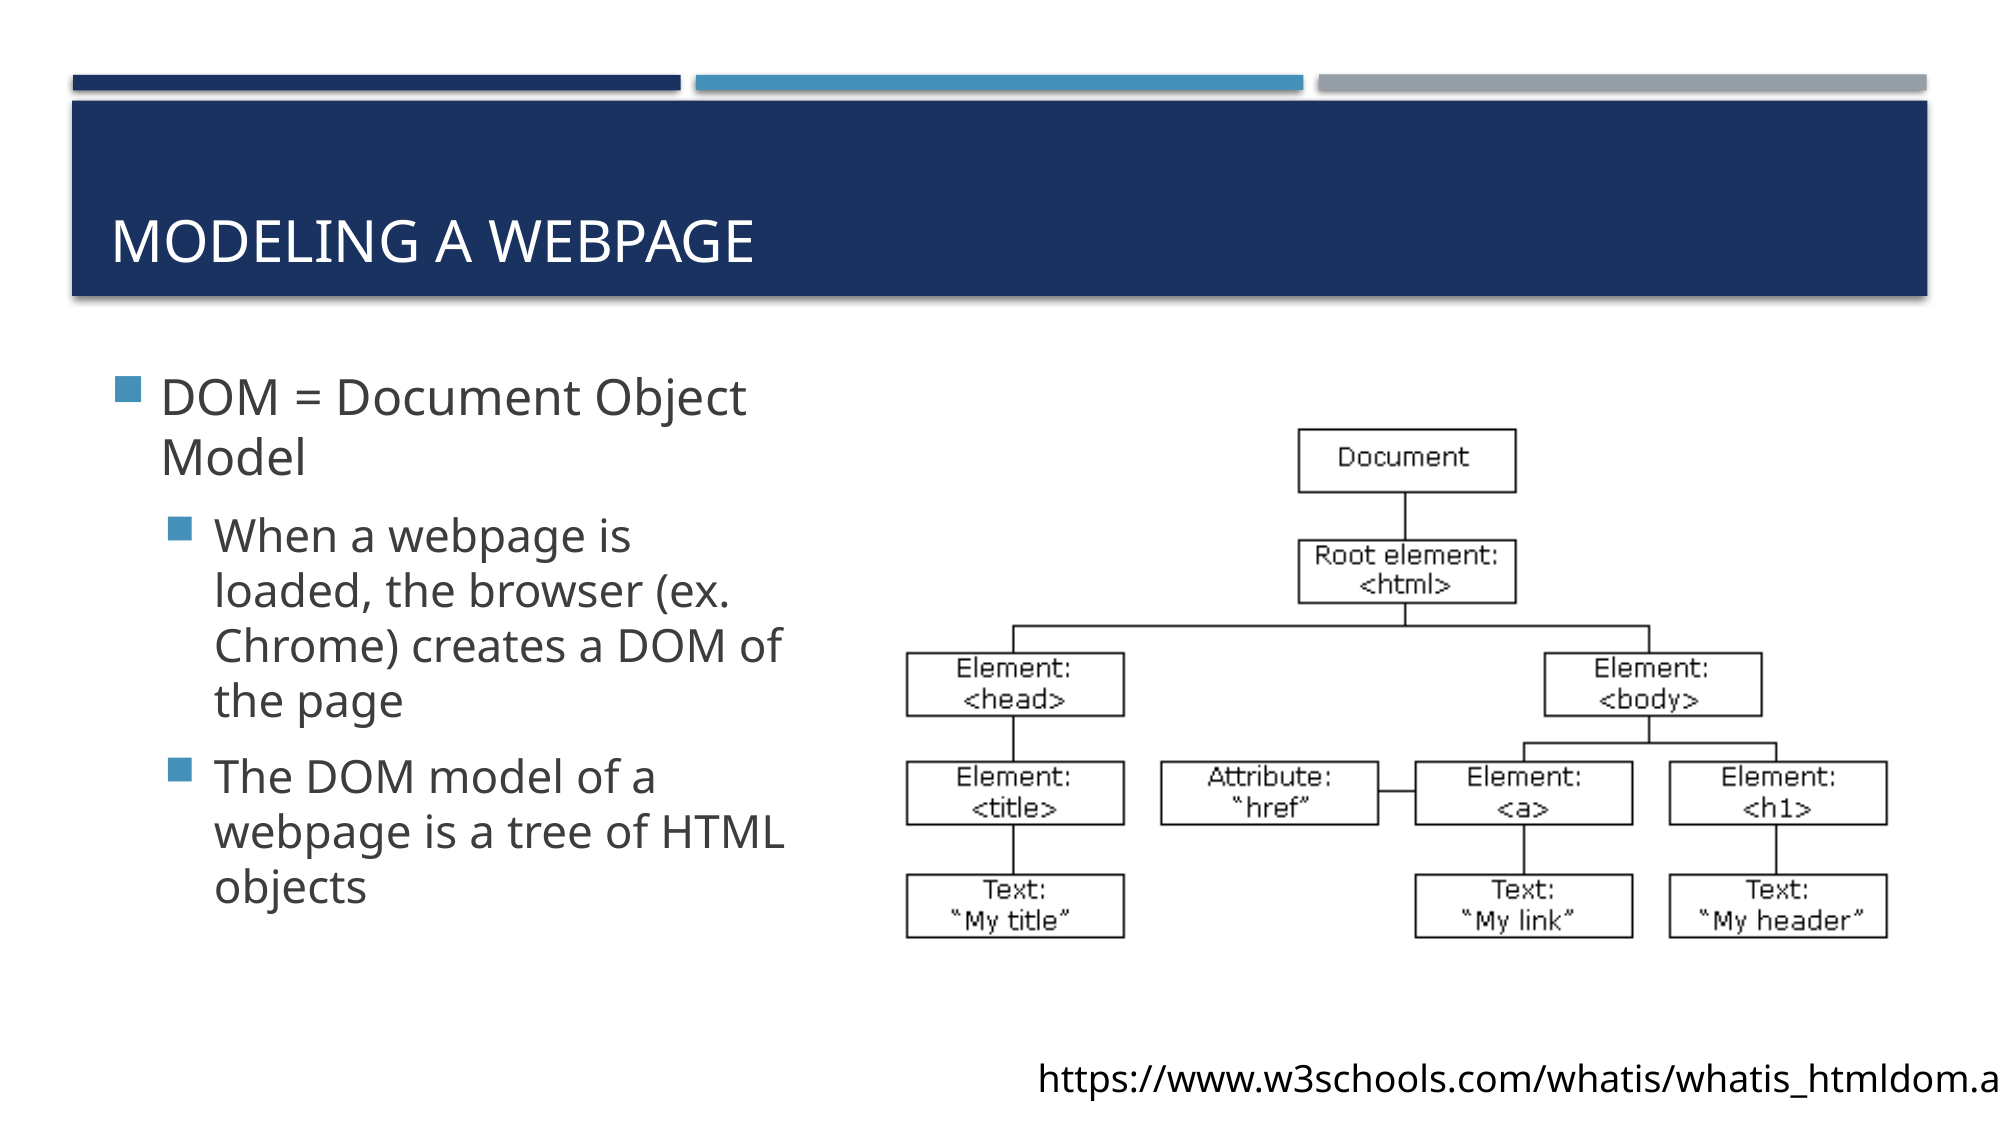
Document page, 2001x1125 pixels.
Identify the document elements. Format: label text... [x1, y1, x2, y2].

text_box https://www.w3schools.com/whatis/whatis_htmldom.asp [1022, 1047, 2000, 1108]
title Modeling a webpage [95, 115, 1905, 282]
list DOM = Document Object Model When a webpage is loaded, the browser (ex. Chrome) creates a DOM of the page The DOM model of a webpage is a tree of HTML objects [95, 357, 819, 962]
picture [891, 406, 1906, 962]
